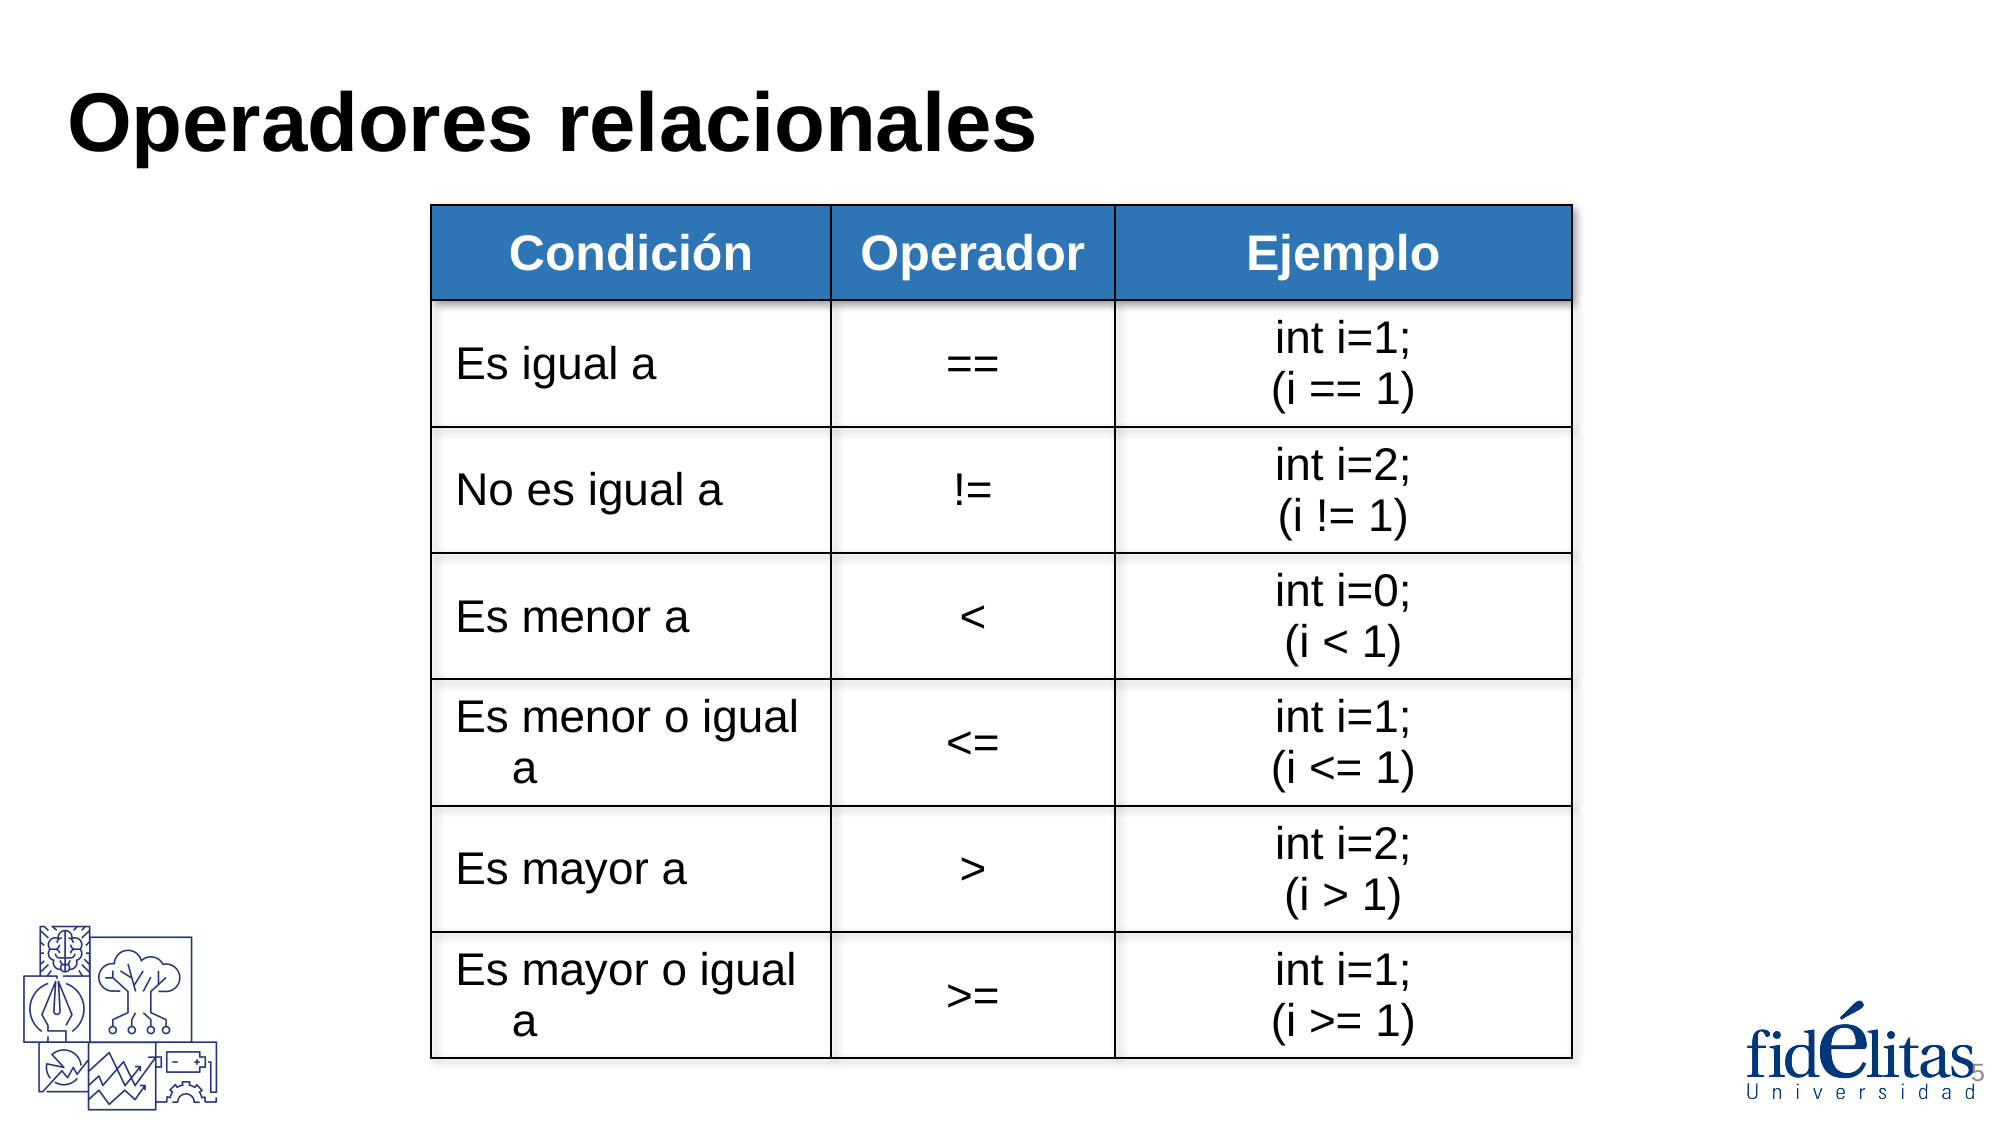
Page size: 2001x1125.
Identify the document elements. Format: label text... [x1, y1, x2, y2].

table_header Condición [432, 206, 830, 299]
table_cell != [832, 428, 1114, 552]
table_header Ejemplo [1116, 206, 1571, 299]
table_cell int i=0; (i < 1) [1116, 554, 1571, 678]
table_cell >= [832, 933, 1114, 1057]
table_cell > [832, 807, 1114, 931]
picture [10, 877, 242, 1112]
table_cell < [832, 554, 1114, 678]
table_cell Es mayor a [432, 807, 830, 931]
table_cell No es igual a [432, 428, 830, 552]
table_cell Es menor o igual a [432, 680, 830, 805]
table_cell Es menor a [432, 554, 830, 678]
table_cell <= [832, 680, 1114, 805]
table_cell int i=1; (i <= 1) [1116, 680, 1571, 805]
title Operadores relacionales [52, 48, 1154, 206]
table_cell == [832, 301, 1114, 426]
table_cell int i=2; (i != 1) [1116, 428, 1571, 552]
table_cell Es mayor o igual a [432, 933, 830, 1057]
table_cell int i=1; (i >= 1) [1116, 933, 1571, 1057]
table_cell int i=1; (i == 1) [1116, 301, 1571, 426]
slide_number 5 [1550, 1042, 2000, 1103]
table_cell int i=2; (i > 1) [1116, 807, 1571, 931]
picture [1708, 970, 2001, 1125]
table_cell Es igual a [432, 301, 830, 426]
table_header Operador [832, 206, 1114, 299]
